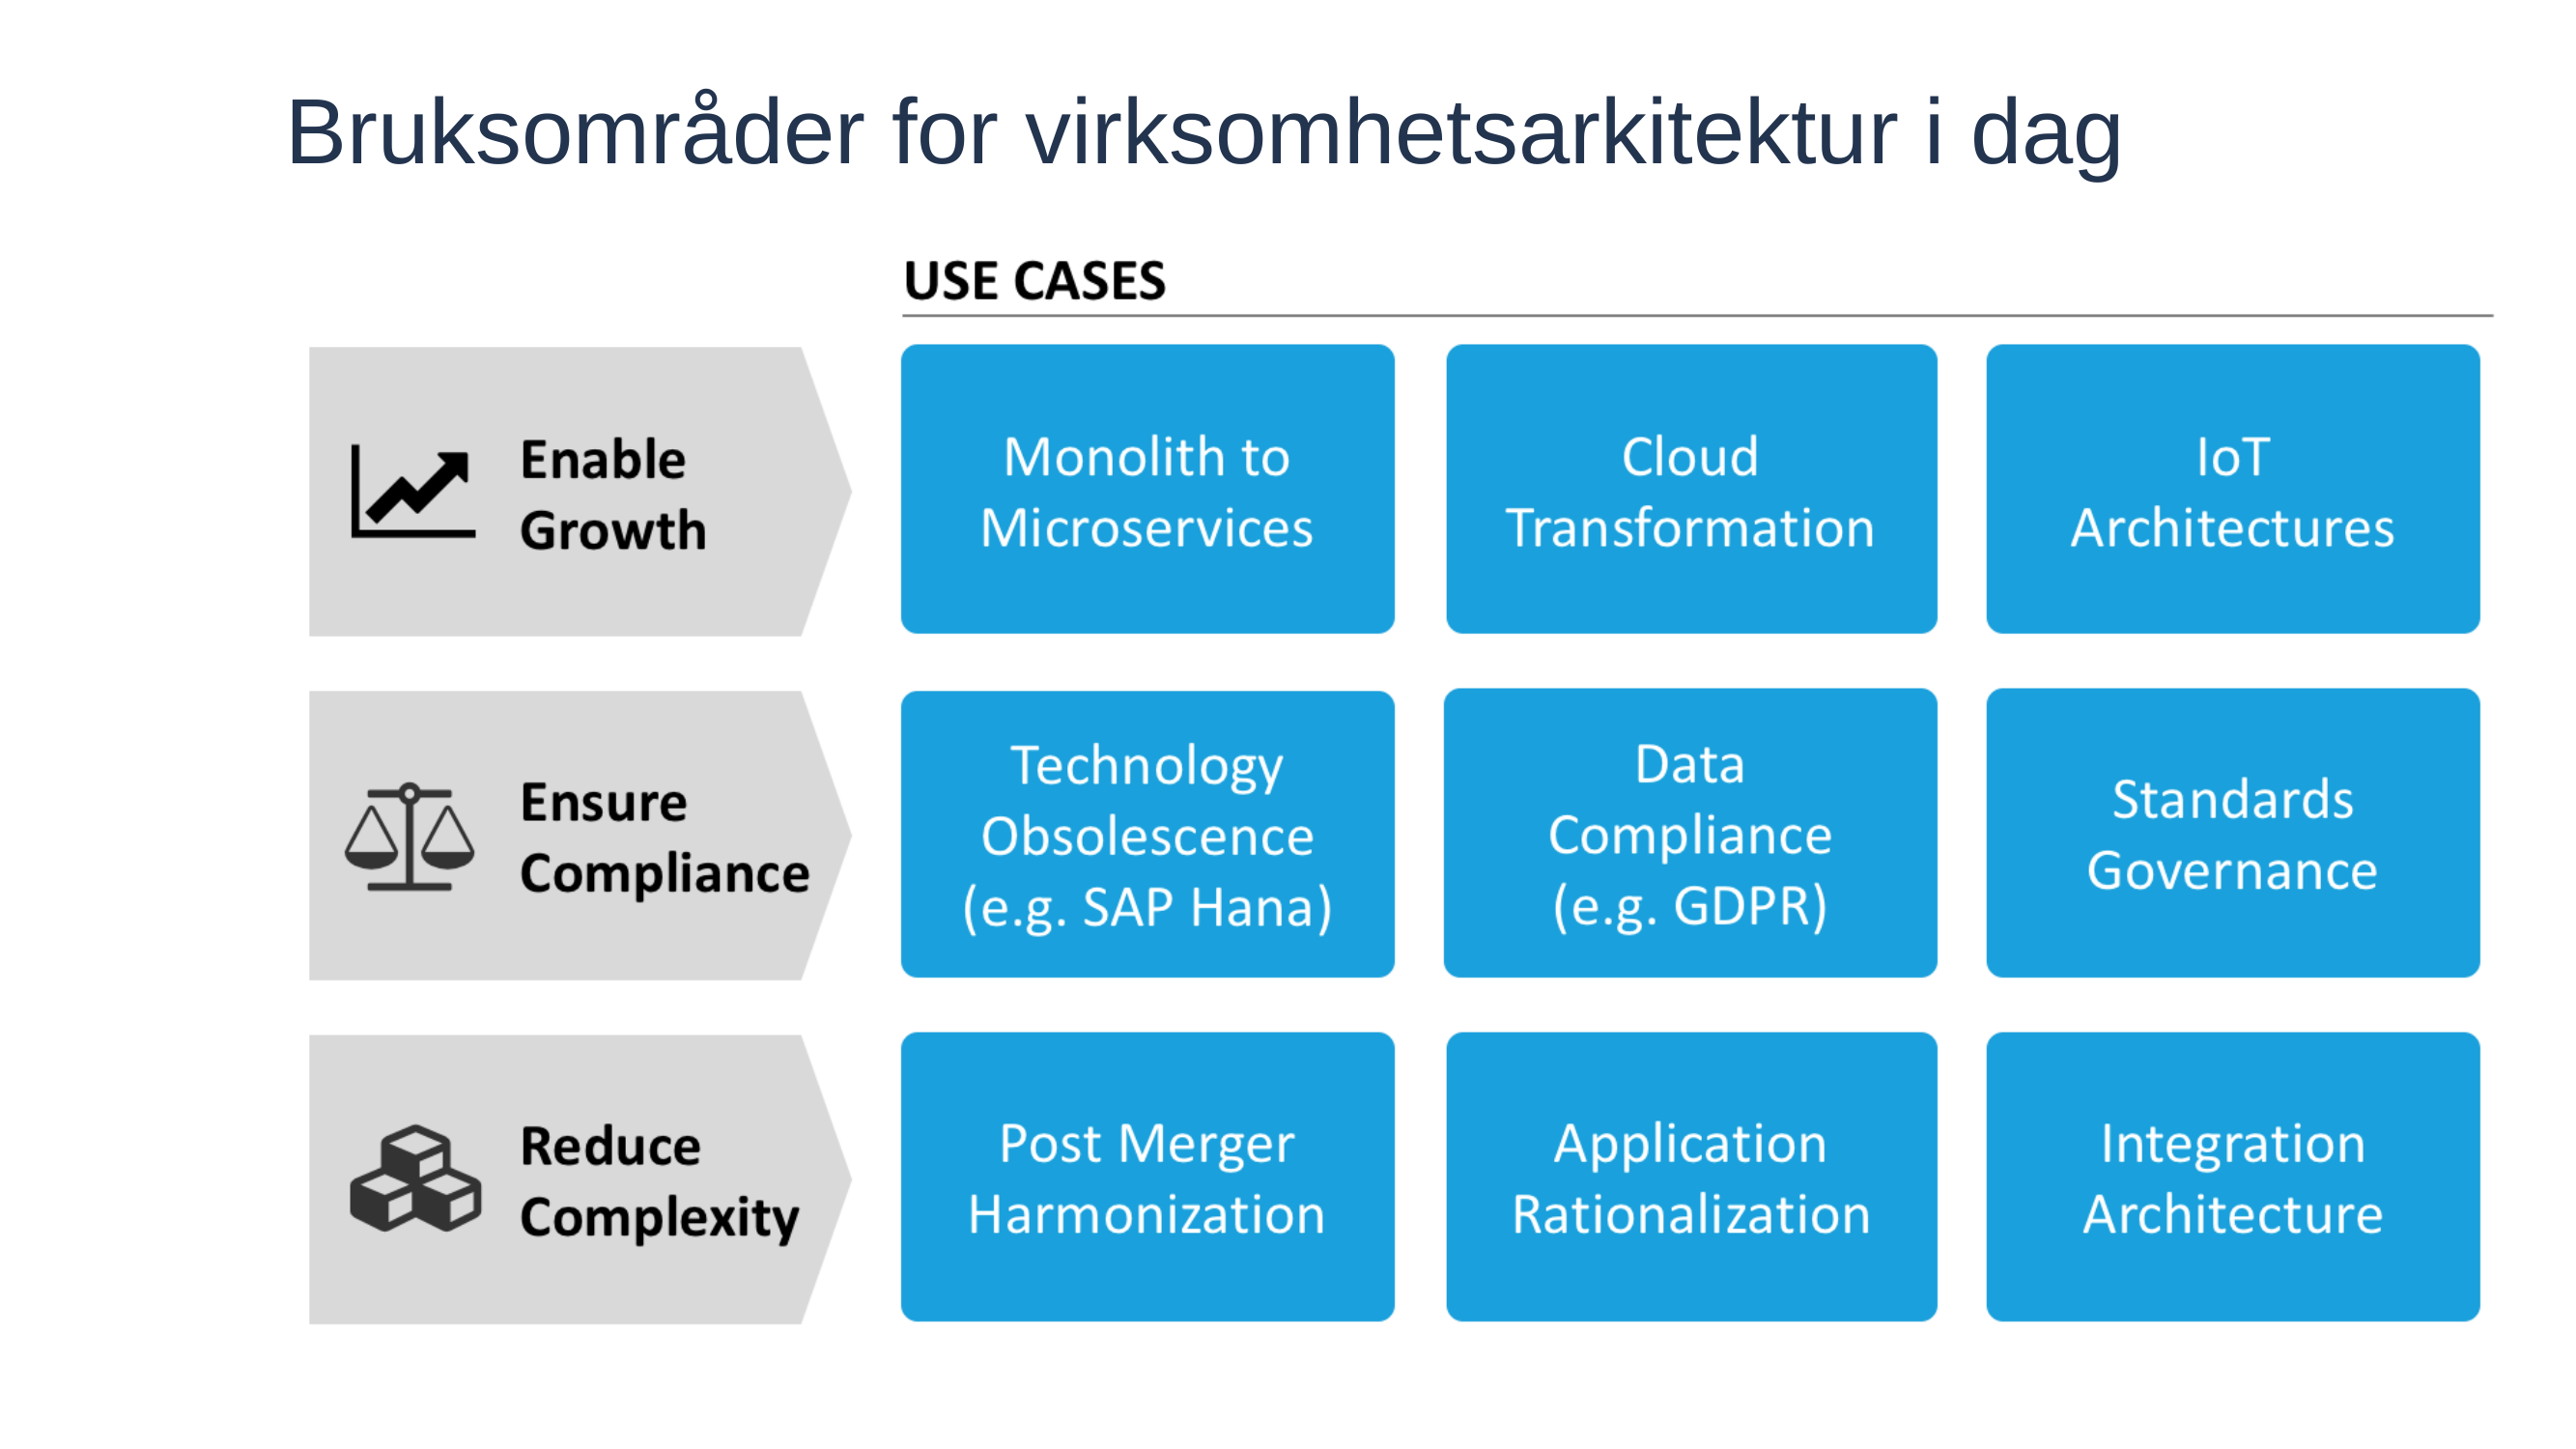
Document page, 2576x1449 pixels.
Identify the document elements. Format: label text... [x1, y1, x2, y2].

title Bruksområder for virksomhetsarkitektur i dag [285, 73, 2139, 185]
picture [285, 213, 2530, 1357]
